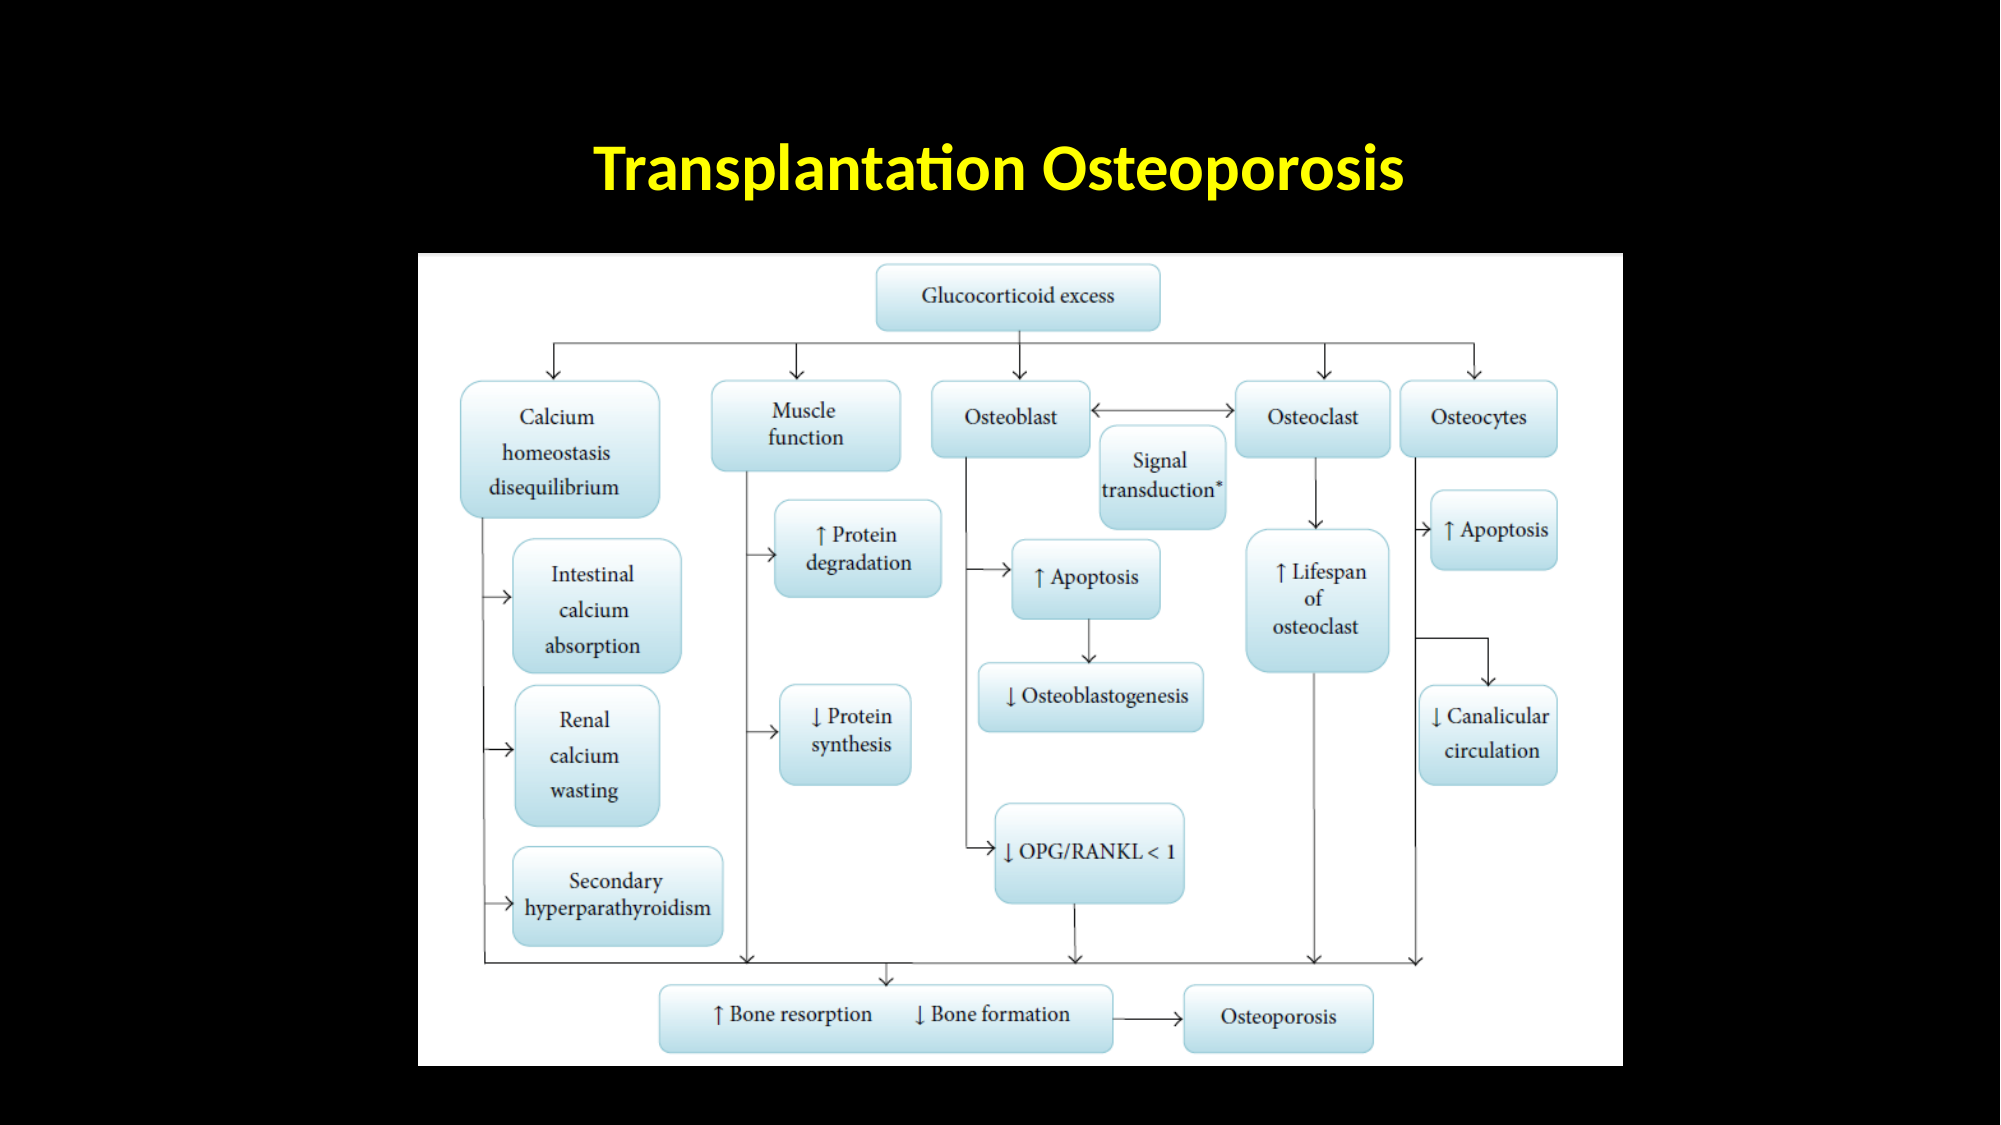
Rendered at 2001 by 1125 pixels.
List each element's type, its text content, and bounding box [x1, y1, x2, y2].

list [418, 253, 1623, 1066]
title Transplantation Osteoporosis [137, 59, 1863, 278]
